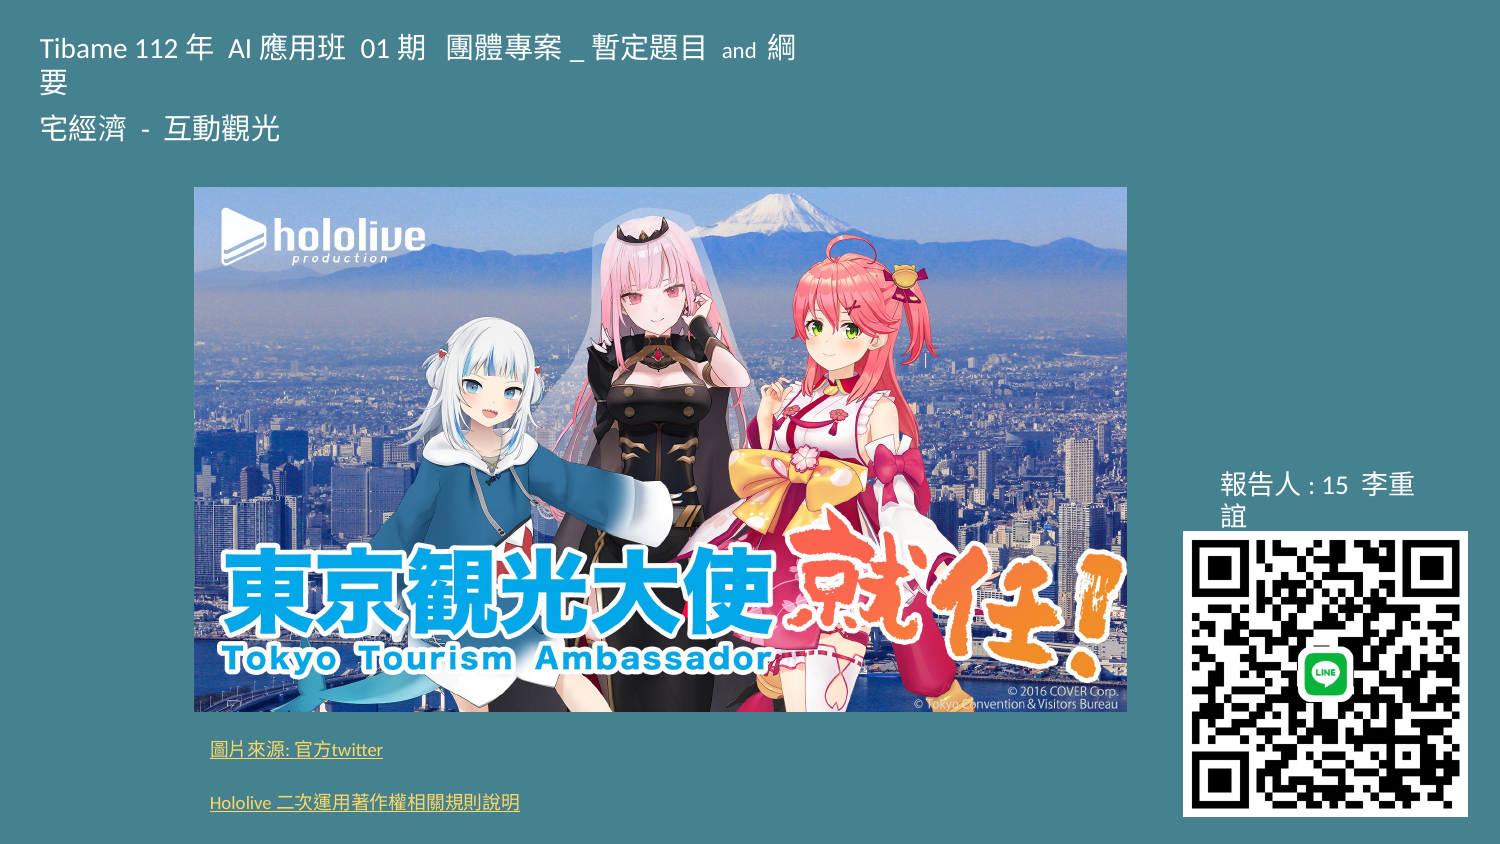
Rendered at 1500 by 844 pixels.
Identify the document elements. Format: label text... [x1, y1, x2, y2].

picture [194, 187, 1128, 713]
picture [1182, 531, 1469, 817]
text_box 宅經濟 - 互動觀光 [24, 94, 517, 160]
text_box Hololive 二次運用著作權相關規則說明 [194, 779, 760, 825]
text_box Tibame 112年 AI應用班 01期 團體專案_暫定題目 and 綱要 [24, 14, 822, 115]
text_box 報告人: 15 李重誼 [1205, 452, 1446, 529]
text_box 圖片來源: 官方twitter [194, 726, 513, 772]
